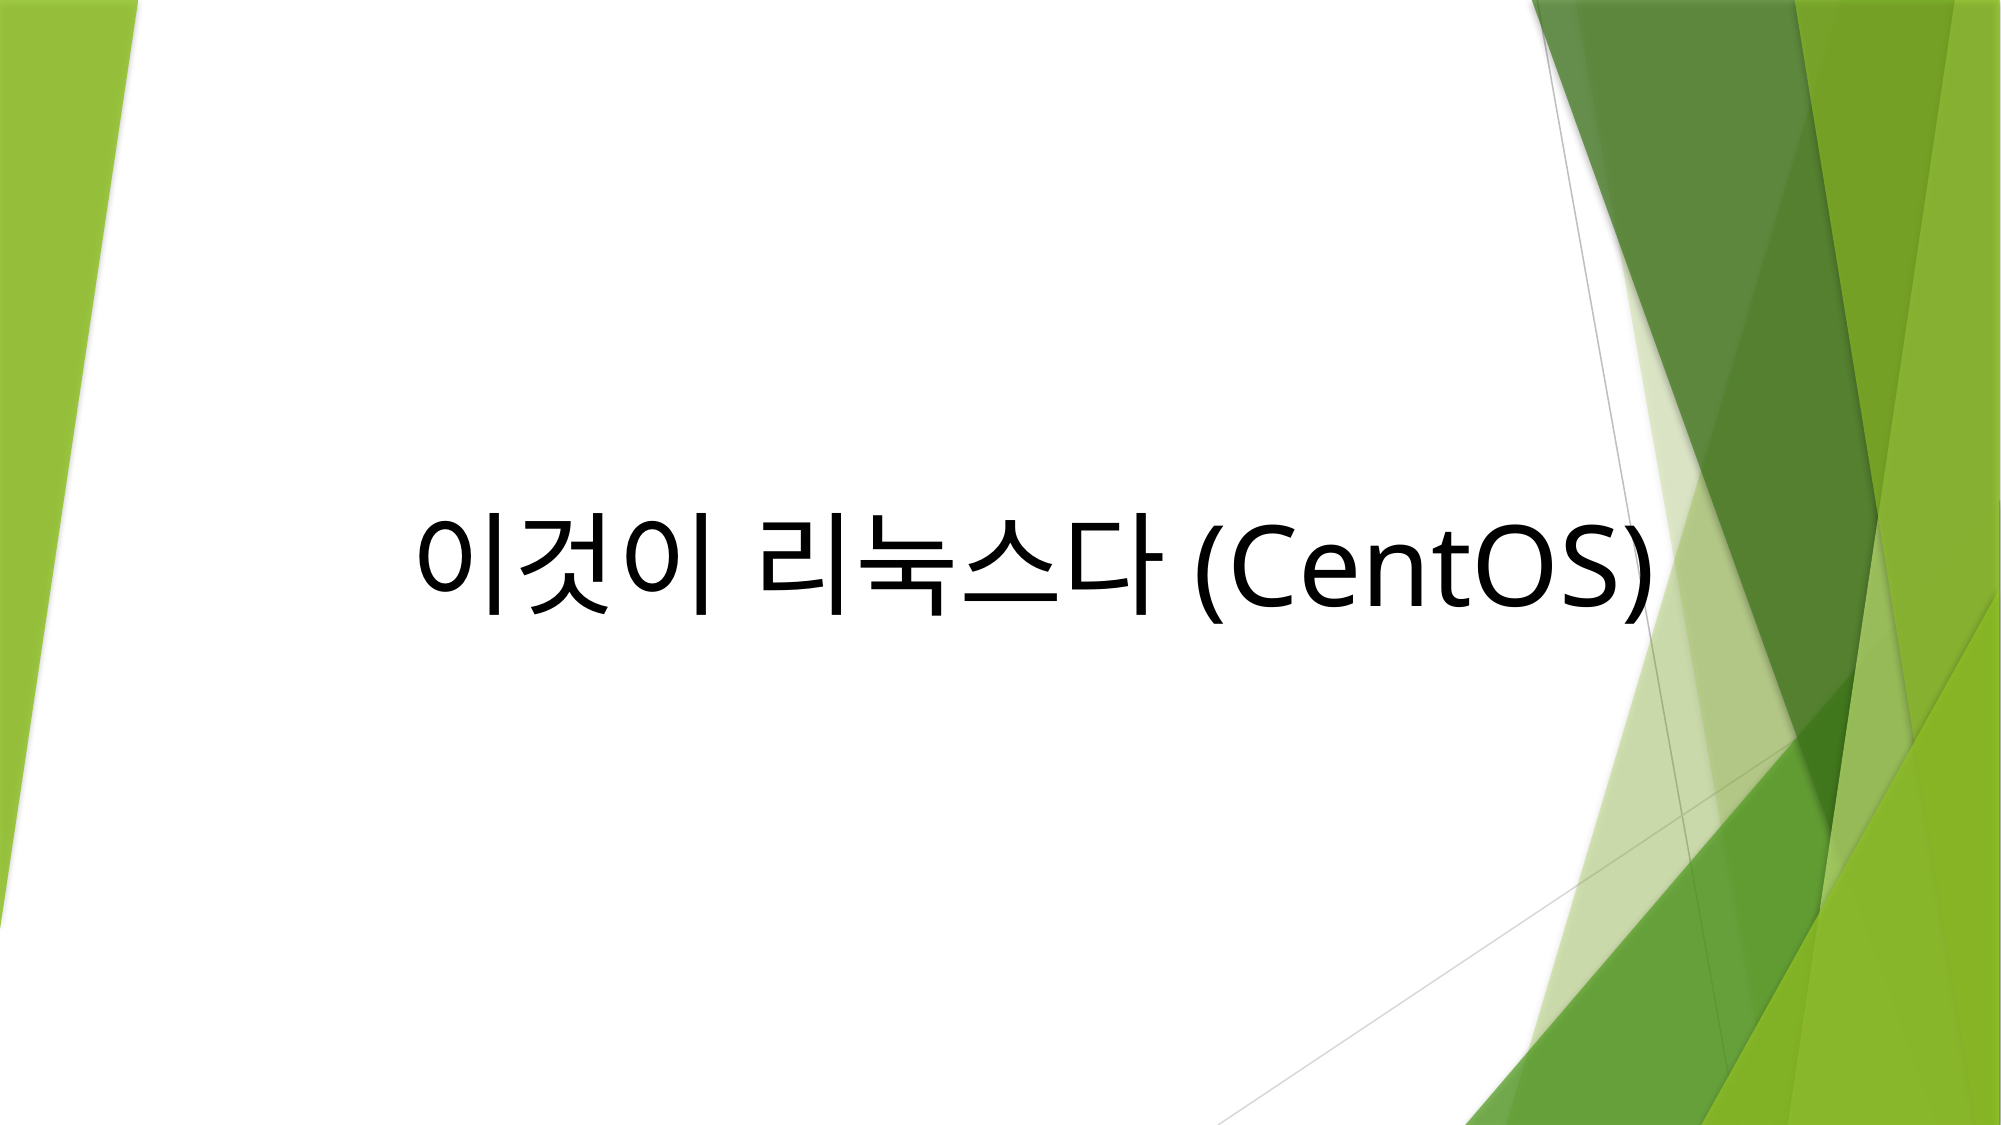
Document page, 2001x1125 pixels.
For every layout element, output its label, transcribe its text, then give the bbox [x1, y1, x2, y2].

title 이것이 리눅스다(CentOS) [170, 379, 1670, 772]
